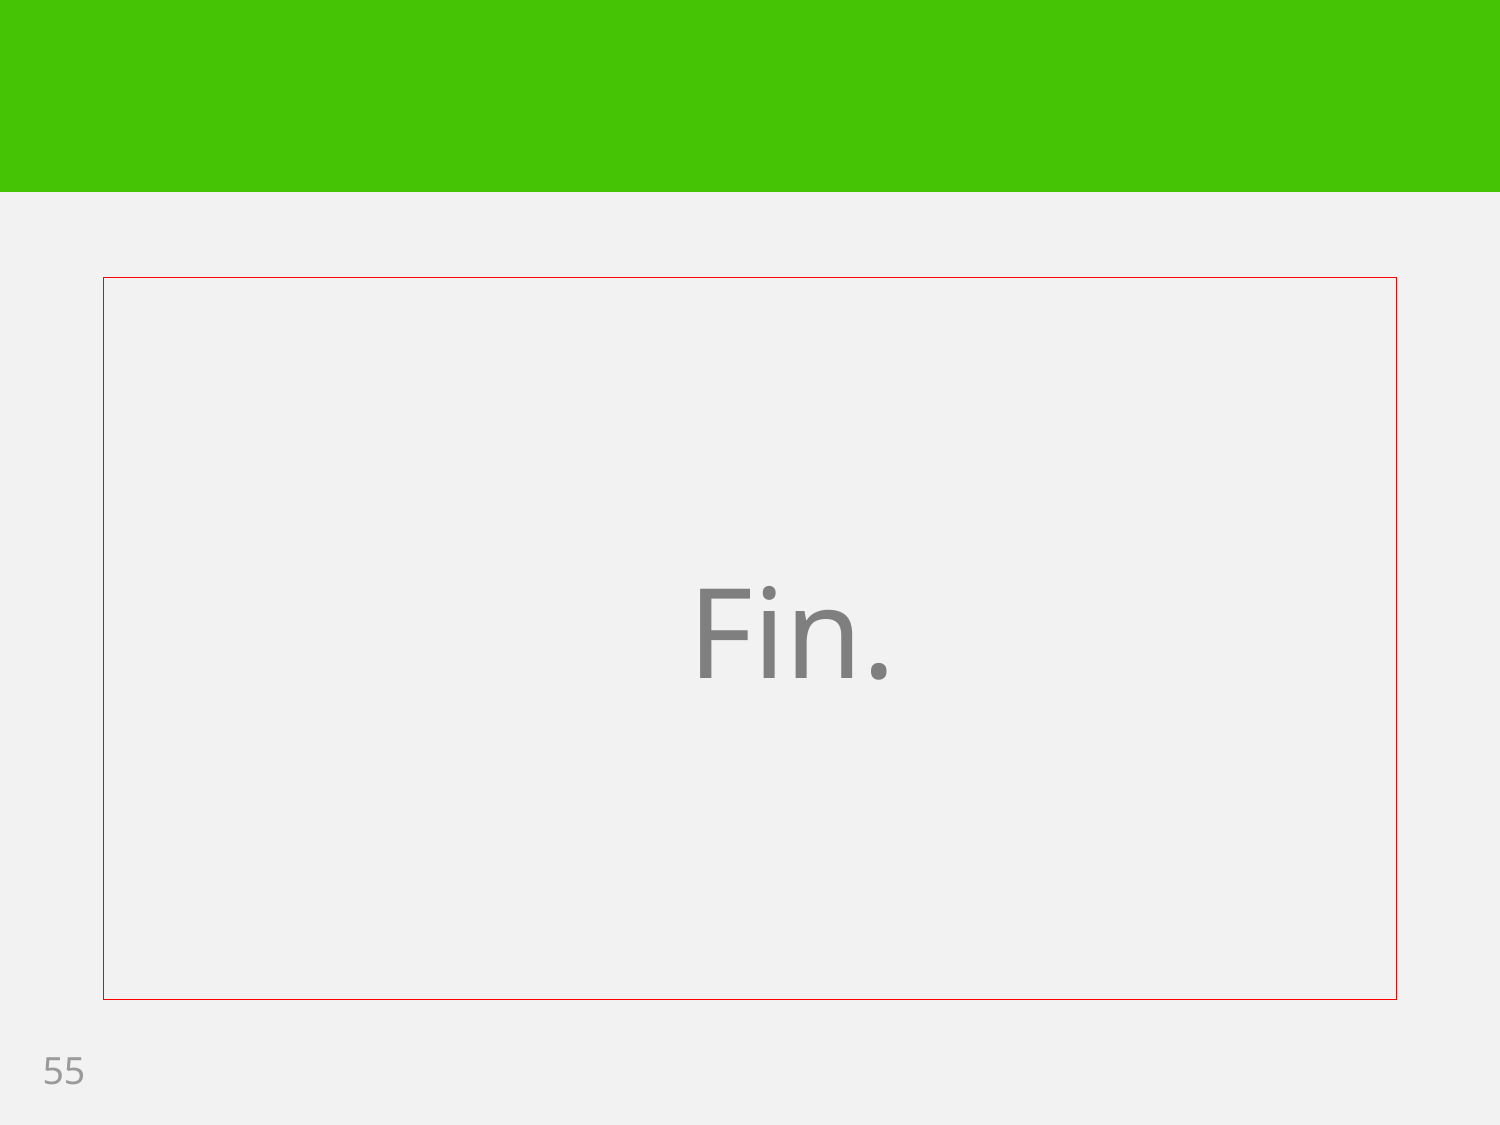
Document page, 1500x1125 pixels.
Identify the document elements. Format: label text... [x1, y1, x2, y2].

slide_number 55 [27, 1042, 146, 1102]
list Fin. [103, 277, 1397, 1000]
